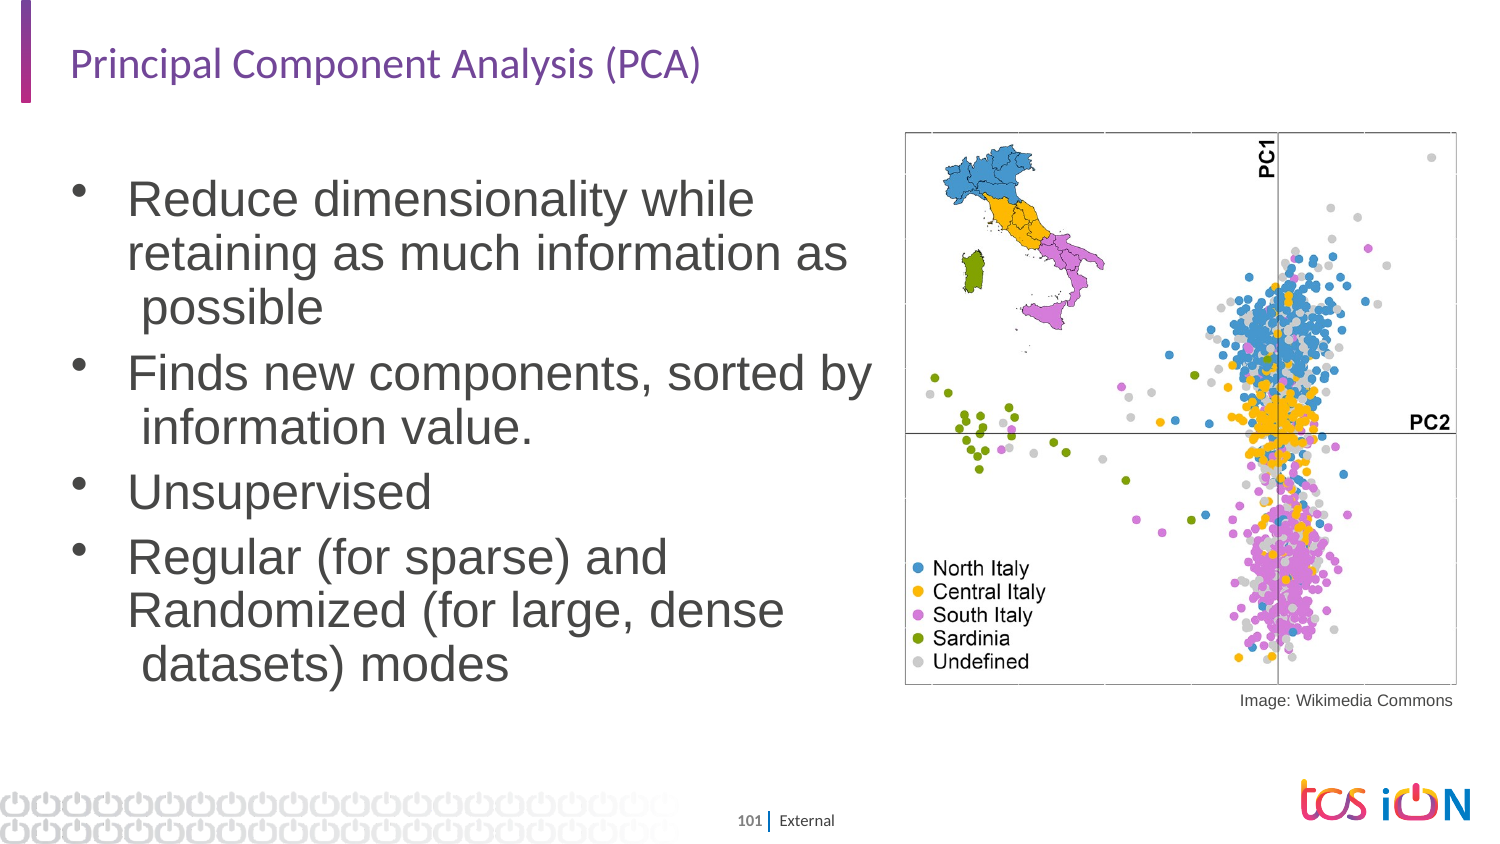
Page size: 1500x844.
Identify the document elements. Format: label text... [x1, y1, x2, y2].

text_box [904, 132, 1457, 685]
picture [1295, 778, 1473, 827]
text_box Image: Wikimedia Commons [1237, 688, 1456, 711]
picture [0, 791, 803, 844]
text_box Reduce dimensionality while retaining as much information as possible Finds new components, sorted by information value. Unsupervised Regular (for sparse) and Randomized (for large, dense datasets) modes [68, 163, 878, 692]
title Principal Component Analysis (PCA) [68, 0, 1093, 132]
